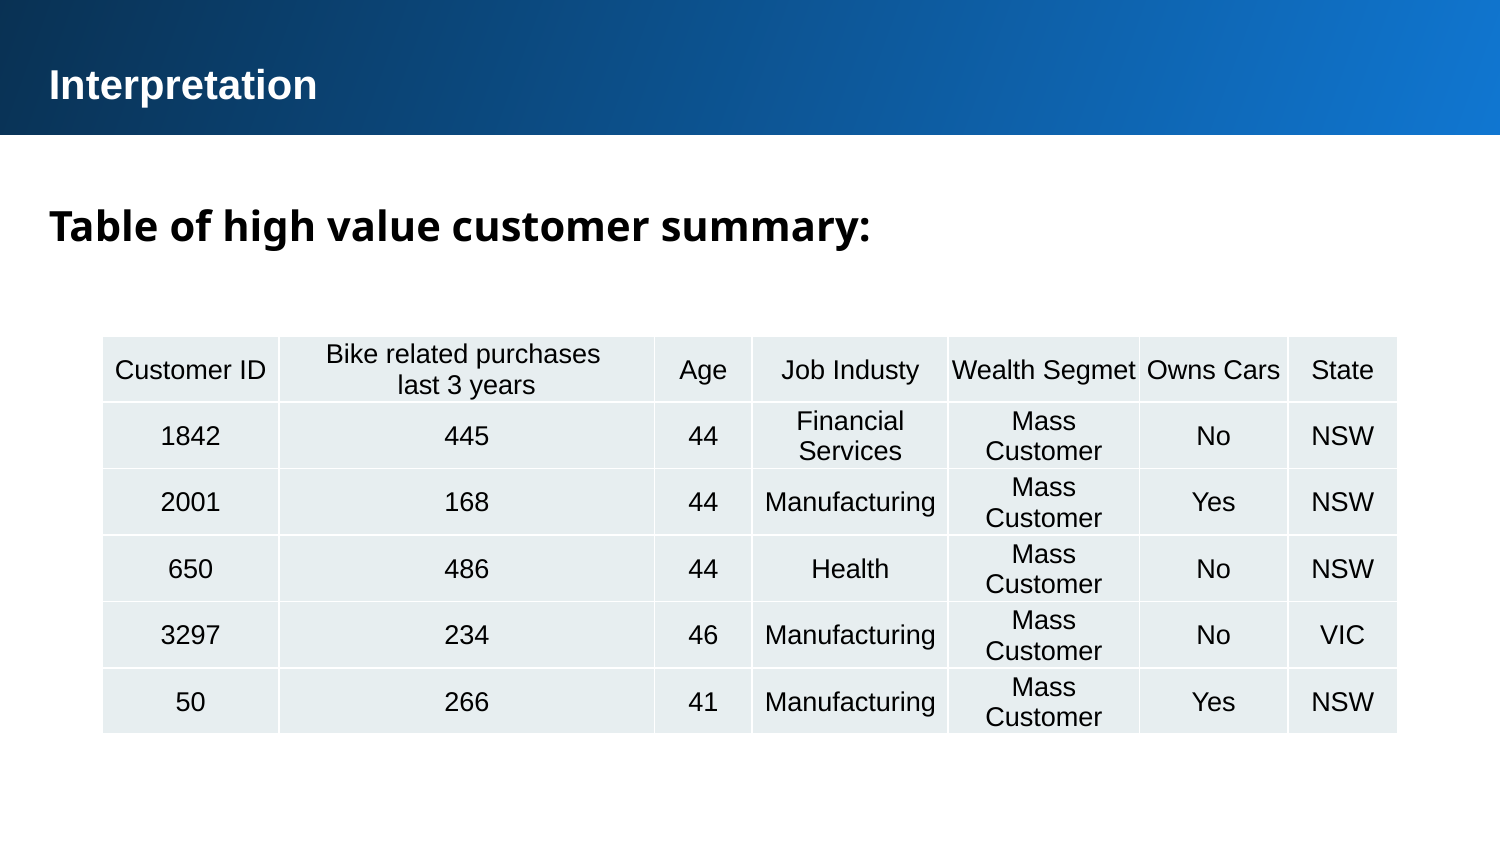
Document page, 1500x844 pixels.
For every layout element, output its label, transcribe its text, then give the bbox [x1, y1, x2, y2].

table_header Wealth Segmet [949, 337, 1139, 401]
table_cell 3297 [103, 602, 278, 667]
table_cell 2001 [103, 469, 278, 534]
table_cell 650 [103, 536, 278, 601]
table_header Job Industy [753, 337, 947, 401]
text_box Table of high value customer summary: [33, 177, 1439, 266]
table_cell 266 [280, 669, 654, 733]
table_cell Manufacturing [753, 469, 947, 534]
table_cell 50 [103, 669, 278, 733]
table_header State [1289, 337, 1397, 401]
table_cell 234 [280, 602, 654, 667]
table_cell NSW [1289, 669, 1397, 733]
table_cell NSW [1289, 403, 1397, 468]
table_header Customer ID [103, 337, 278, 401]
table_cell Manufacturing [753, 602, 947, 667]
text_box [0, 0, 1500, 135]
text_box Interpretation [33, 43, 1439, 124]
table_header Bike related purchases last 3 years [280, 337, 654, 401]
table_header Owns Cars [1140, 337, 1287, 401]
table_cell No [1140, 602, 1287, 667]
table_cell No [1140, 536, 1287, 601]
table_cell Mass Customer [949, 669, 1139, 733]
table_cell 41 [655, 669, 751, 733]
table_cell Yes [1140, 469, 1287, 534]
table_cell 486 [280, 536, 654, 601]
table_cell Manufacturing [753, 669, 947, 733]
table_cell 445 [280, 403, 654, 468]
table_cell Financial Services [753, 403, 947, 468]
table_cell Mass Customer [949, 602, 1139, 667]
table_cell Yes [1140, 669, 1287, 733]
table_header Age [655, 337, 751, 401]
table_cell 44 [655, 536, 751, 601]
table_cell VIC [1289, 602, 1397, 667]
table_cell 1842 [103, 403, 278, 468]
table_cell Mass Customer [949, 469, 1139, 534]
table_cell Mass Customer [949, 536, 1139, 601]
table_cell 44 [655, 403, 751, 468]
table_cell 44 [655, 469, 751, 534]
table_cell No [1140, 403, 1287, 468]
table_cell NSW [1289, 469, 1397, 534]
table_cell 168 [280, 469, 654, 534]
table_cell 46 [655, 602, 751, 667]
table_cell Health [753, 536, 947, 601]
table_cell Mass Customer [949, 403, 1139, 468]
table_cell NSW [1289, 536, 1397, 601]
